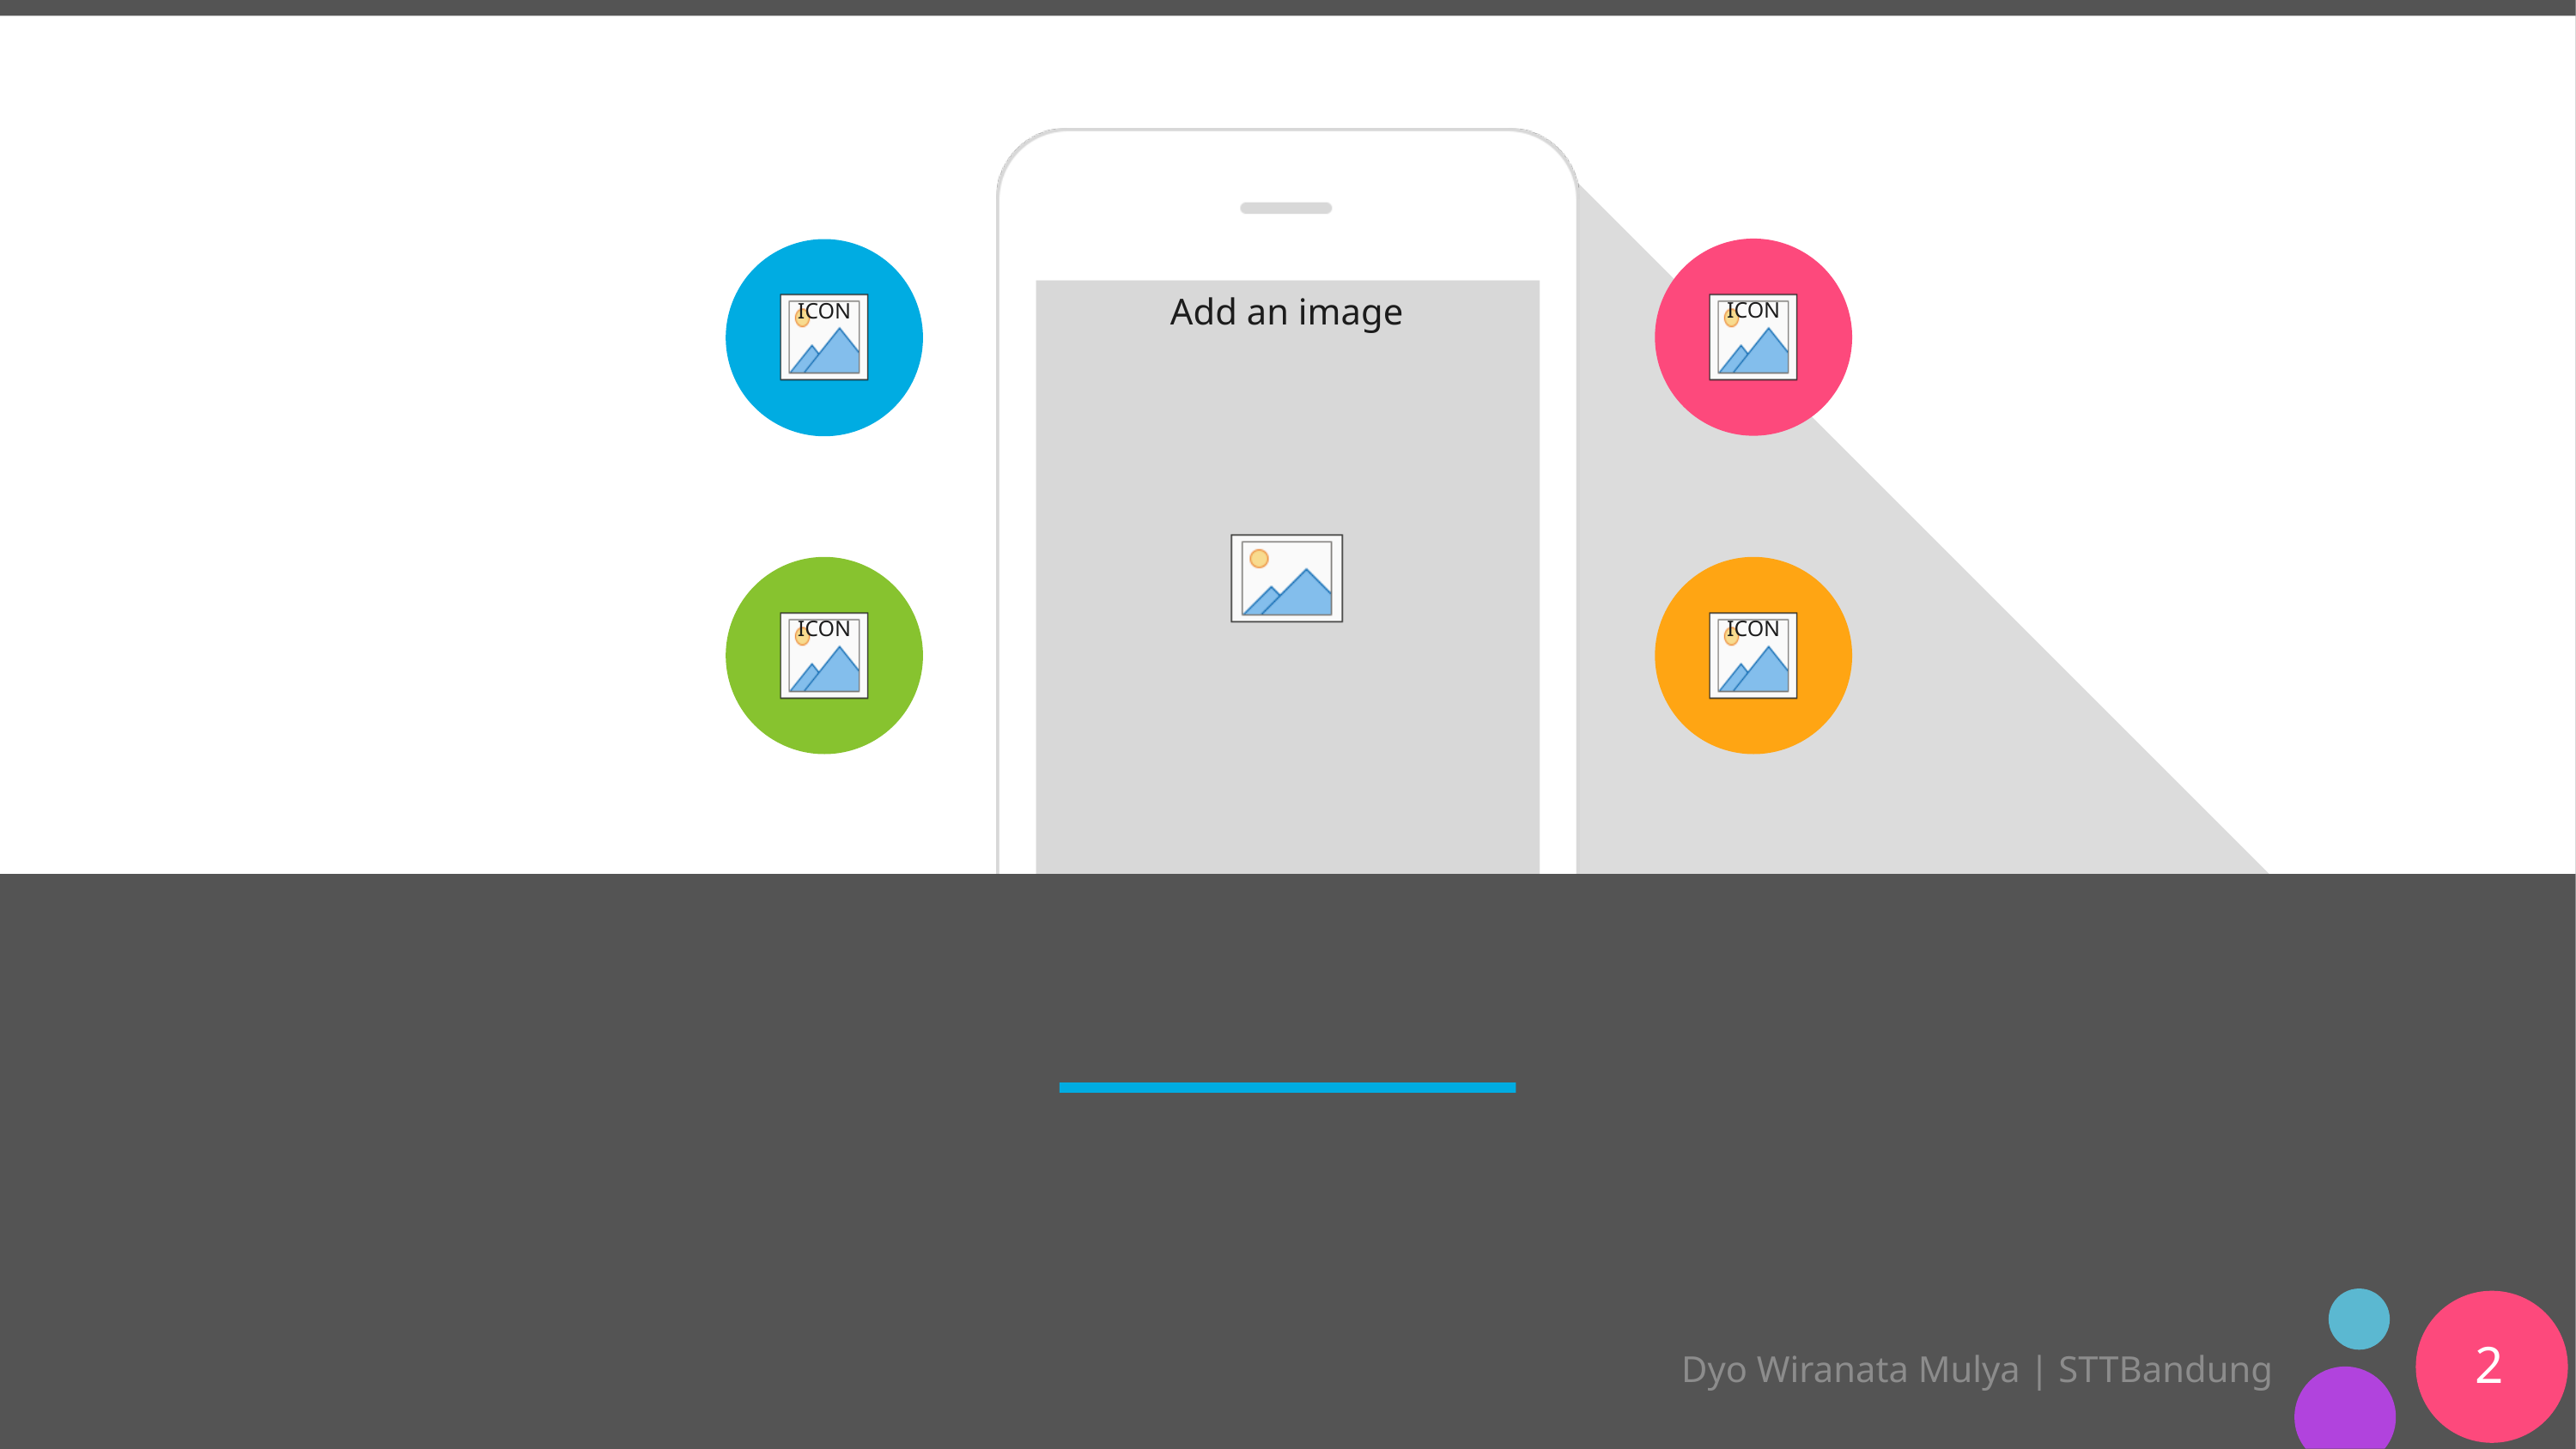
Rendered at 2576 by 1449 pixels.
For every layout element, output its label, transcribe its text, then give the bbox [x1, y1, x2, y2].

picture [1706, 608, 1801, 703]
picture [1706, 290, 1801, 385]
picture [781, 294, 867, 379]
picture [777, 608, 872, 703]
slide_number 2 [2414, 1328, 2567, 1406]
footer Dyo Wiranata Mulya | STTBandung [1479, 1332, 2296, 1410]
picture [996, 128, 1580, 875]
